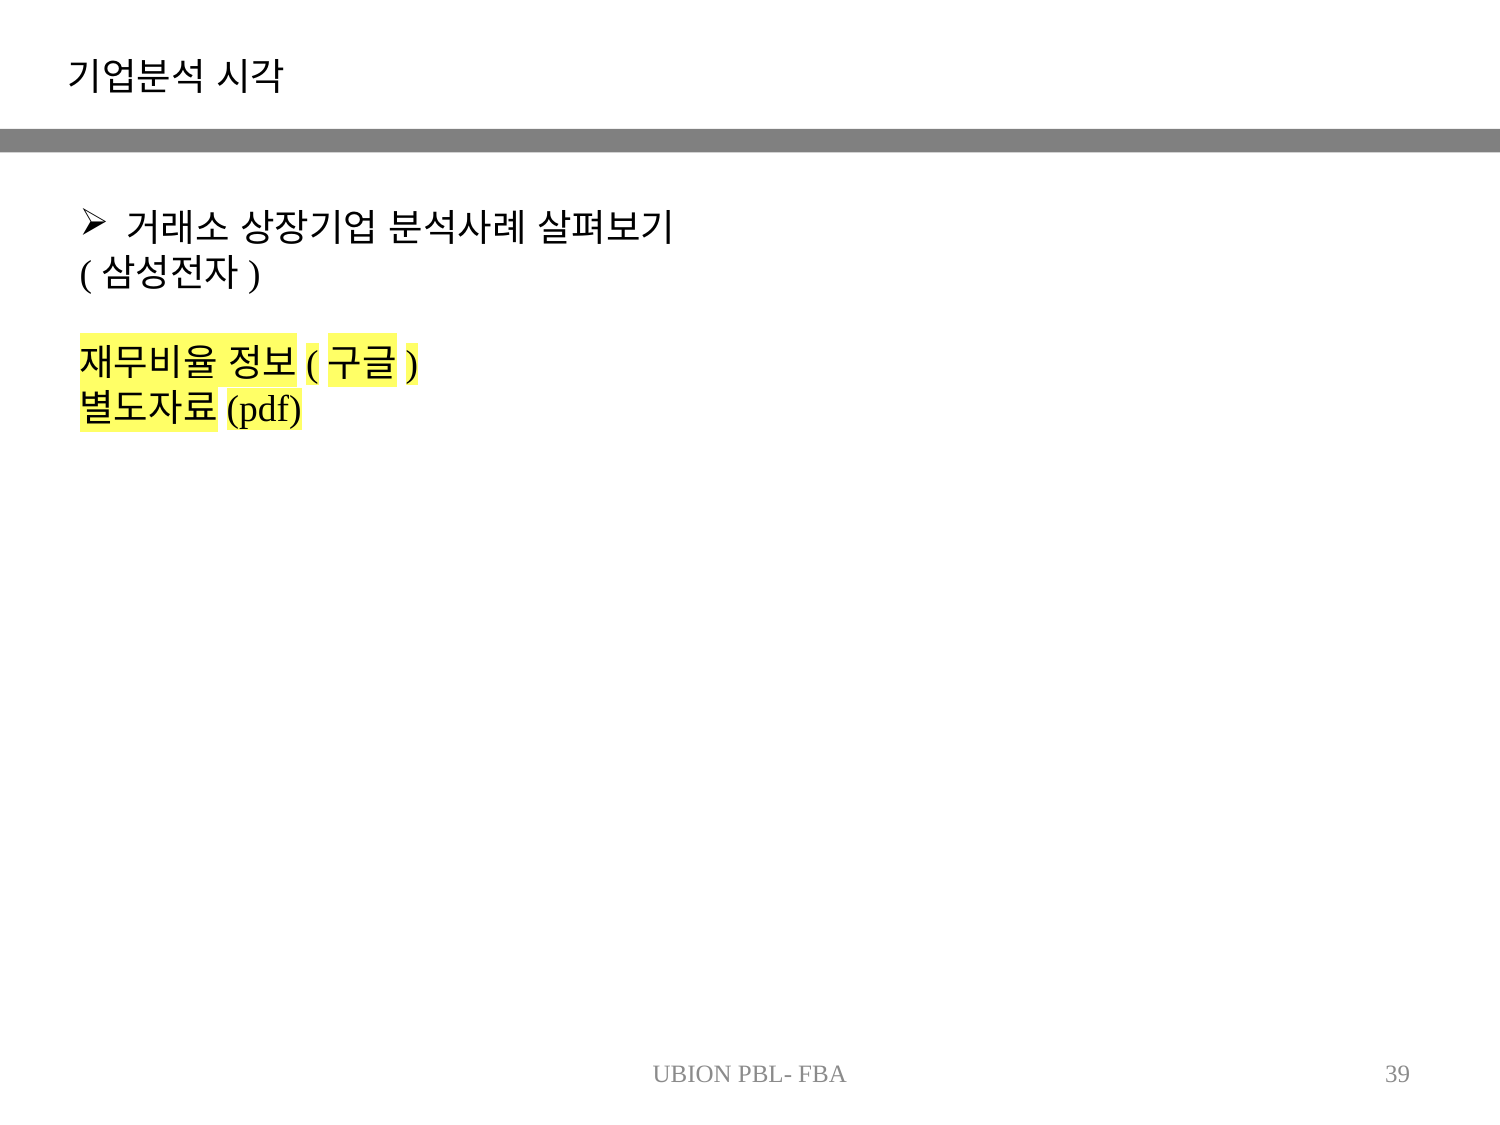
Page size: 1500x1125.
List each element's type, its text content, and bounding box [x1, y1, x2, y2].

slide_number 39 [1074, 1042, 1425, 1103]
text_box 거래소 상장기업 분석사례 살펴보기 (삼성전자) 재무비율 정보(구글) 별도자료(pdf) [64, 196, 833, 437]
text_box [0, 128, 1500, 153]
footer UBION PBL- FBA [512, 1042, 988, 1103]
text_box [22, 46, 1195, 129]
text_box 기업분석 시각 [53, 46, 1034, 106]
